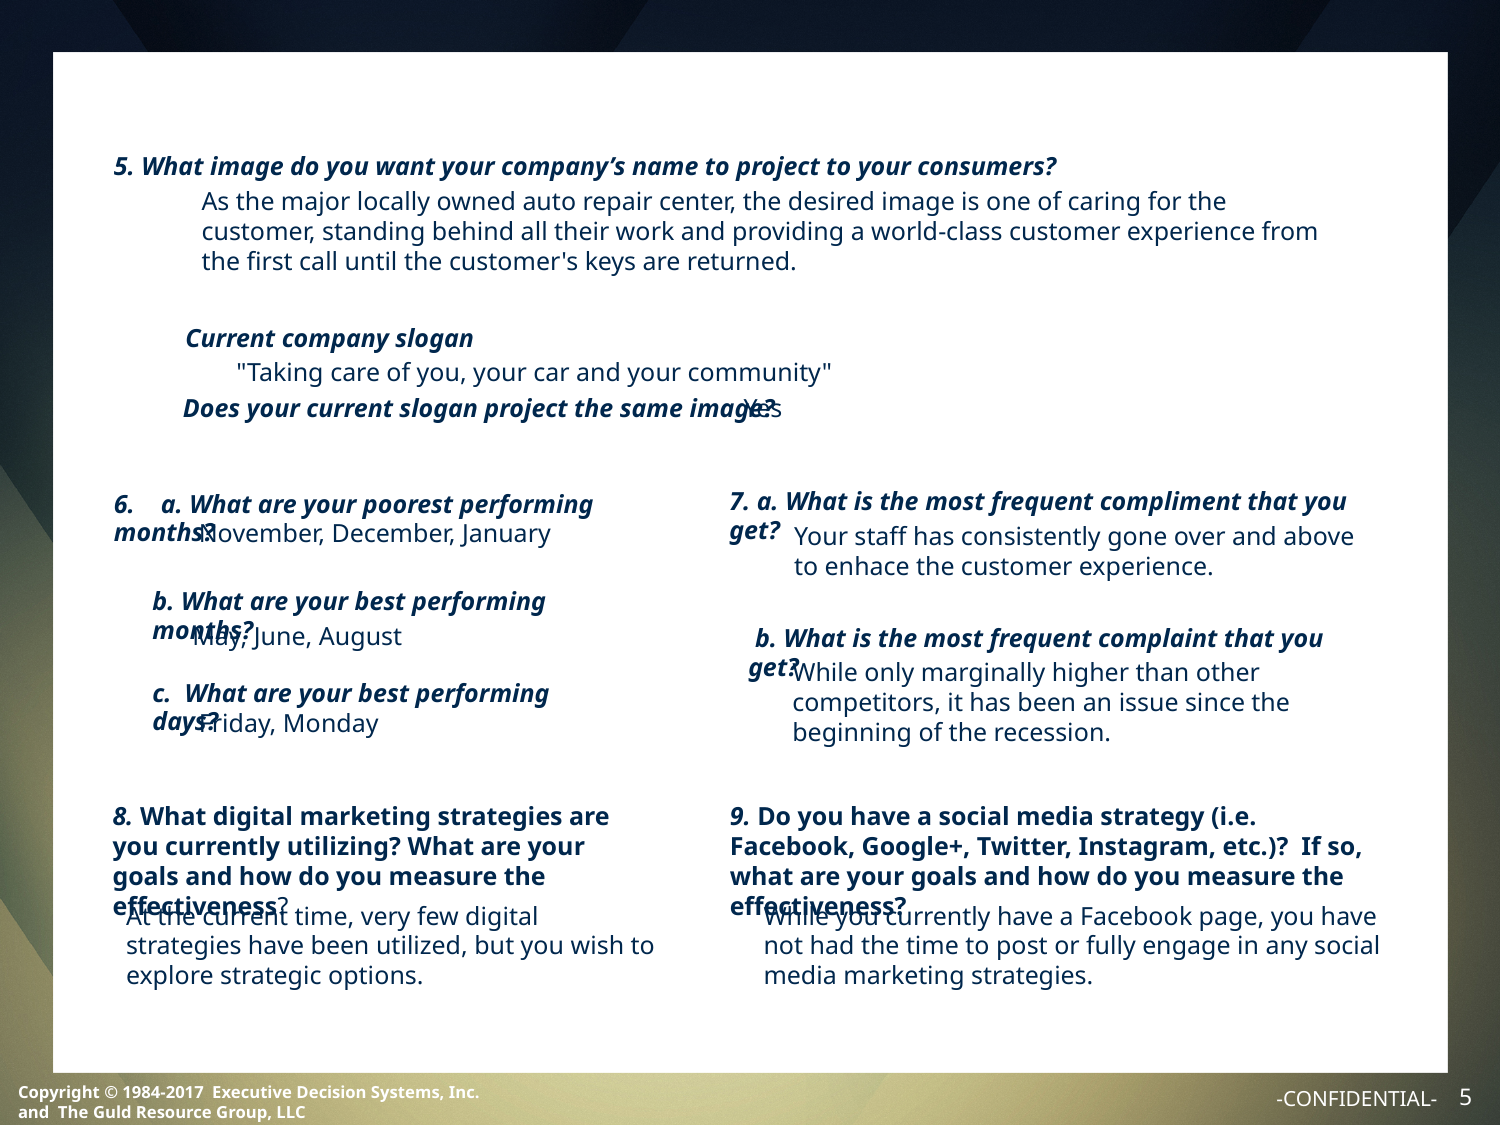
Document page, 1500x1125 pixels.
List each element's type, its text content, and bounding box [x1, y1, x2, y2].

picture [0, 0, 1500, 1125]
text_box While you currently have a Facebook page, you have not had the time to post or fully engage in any social media marketing strategies. [750, 893, 1400, 998]
text_box ‹#› [1424, 1074, 1488, 1125]
text_box b. What is the most frequent complaint that you get? [748, 625, 1358, 655]
text_box b. What are your best performing months? [152, 588, 607, 618]
text_box At the current time, very few digital strategies have been utilized, but you wish to explore strategic options. [112, 893, 675, 1029]
text_box 8. What digital marketing strategies are you currently utilizing? What are your goals and how do you measure the effectiveness? [112, 800, 654, 892]
text_box As the major locally owned auto repair center, the desired image is one of caring for the customer, standing behind all their work and providing a world-class customer experience from the first call until the customer's keys are returned. [188, 178, 1345, 314]
text_box November, December, January [185, 510, 675, 555]
text_box May, June, August [178, 613, 638, 658]
text_box Does your current slogan project the same image? [183, 394, 222, 424]
text_box While only marginally higher than other competitors, it has been an issue since the beginning of the recession. [778, 650, 1363, 786]
text_box 6. a. What are your poorest performing months? [114, 490, 674, 520]
text_box Yes [729, 385, 1324, 430]
text_box Current company slogan [185, 324, 806, 354]
text_box Friday, Monday [185, 700, 638, 744]
text_box c. What are your best performing days? [152, 679, 607, 709]
text_box 7. a. What is the most frequent compliment that you get? [729, 488, 1349, 518]
text_box 5. What image do you want your company’s name to project to your consumers? [114, 152, 1190, 182]
text_box "Taking care of you, your car and your community" [222, 350, 1288, 425]
text_box 9. Do you have a social media strategy (i.e. Facebook, Google+, Twitter, Instagram, etc.)? If so, what are your goals and how do you measure the effectiveness? [729, 800, 1370, 892]
text_box Your staff has consistently gone over and above to enhace the customer experience. [780, 513, 1375, 649]
